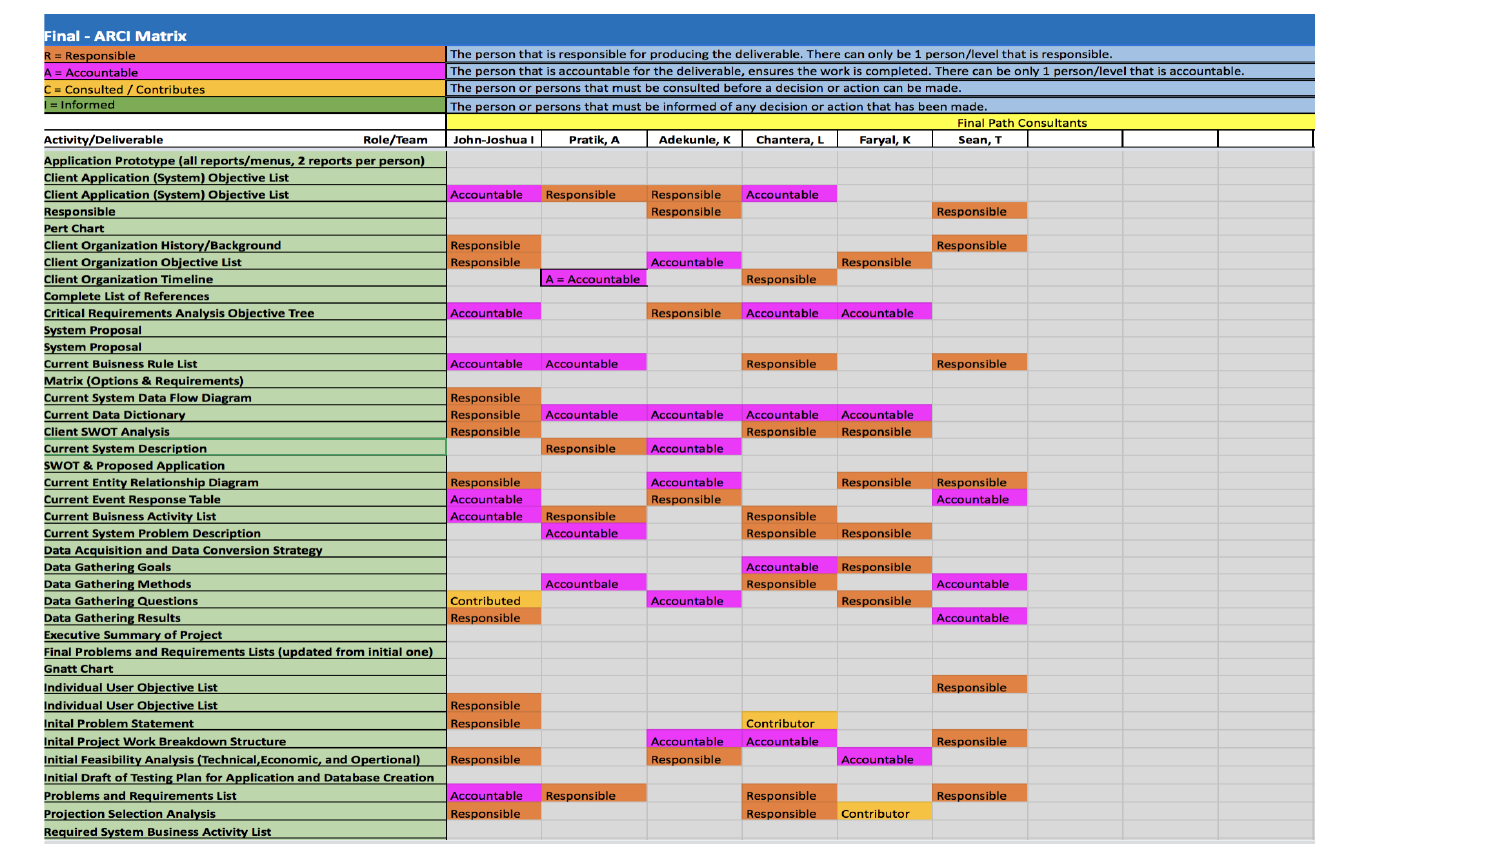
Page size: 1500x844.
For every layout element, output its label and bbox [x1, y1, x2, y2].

picture [44, 13, 1322, 844]
